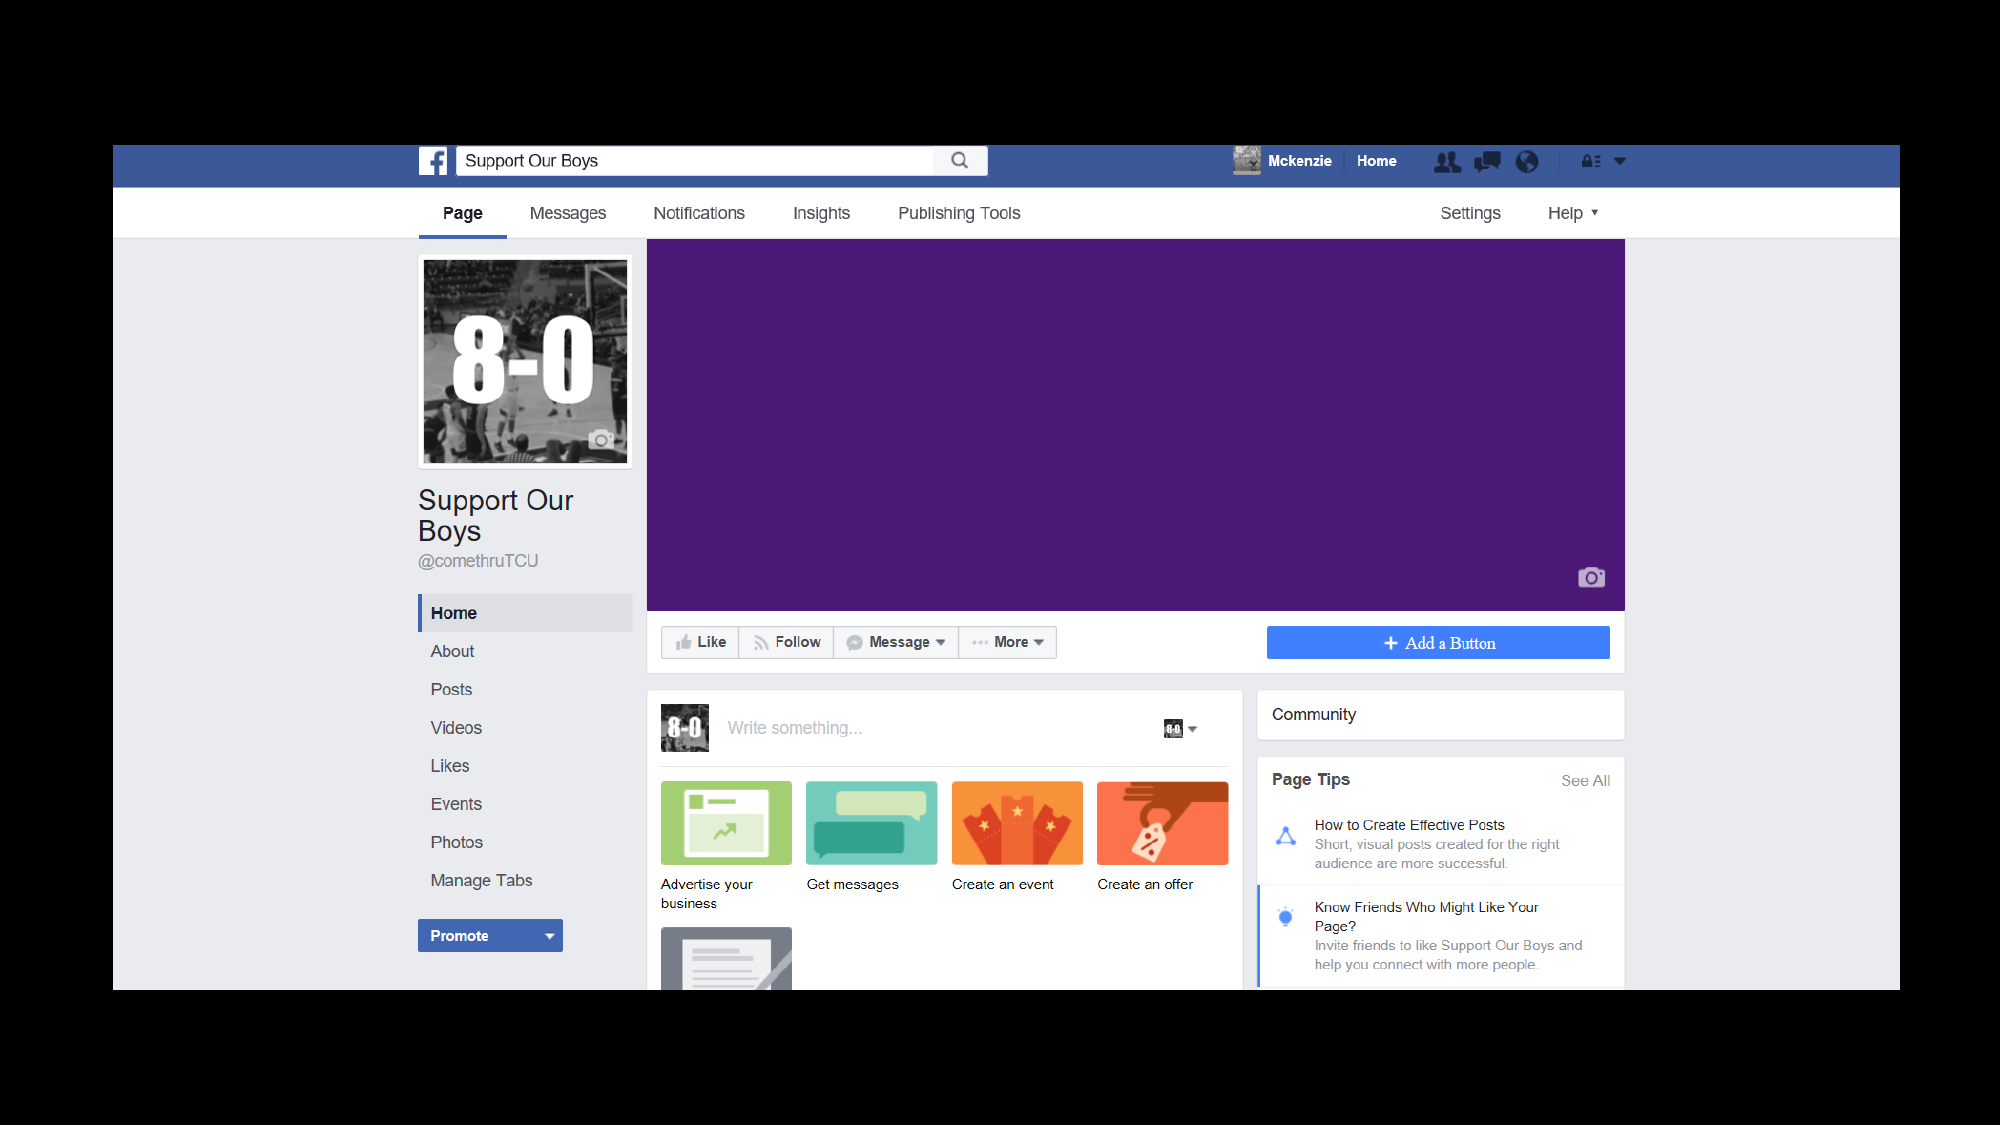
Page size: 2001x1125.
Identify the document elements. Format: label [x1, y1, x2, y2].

picture [113, 145, 1900, 990]
